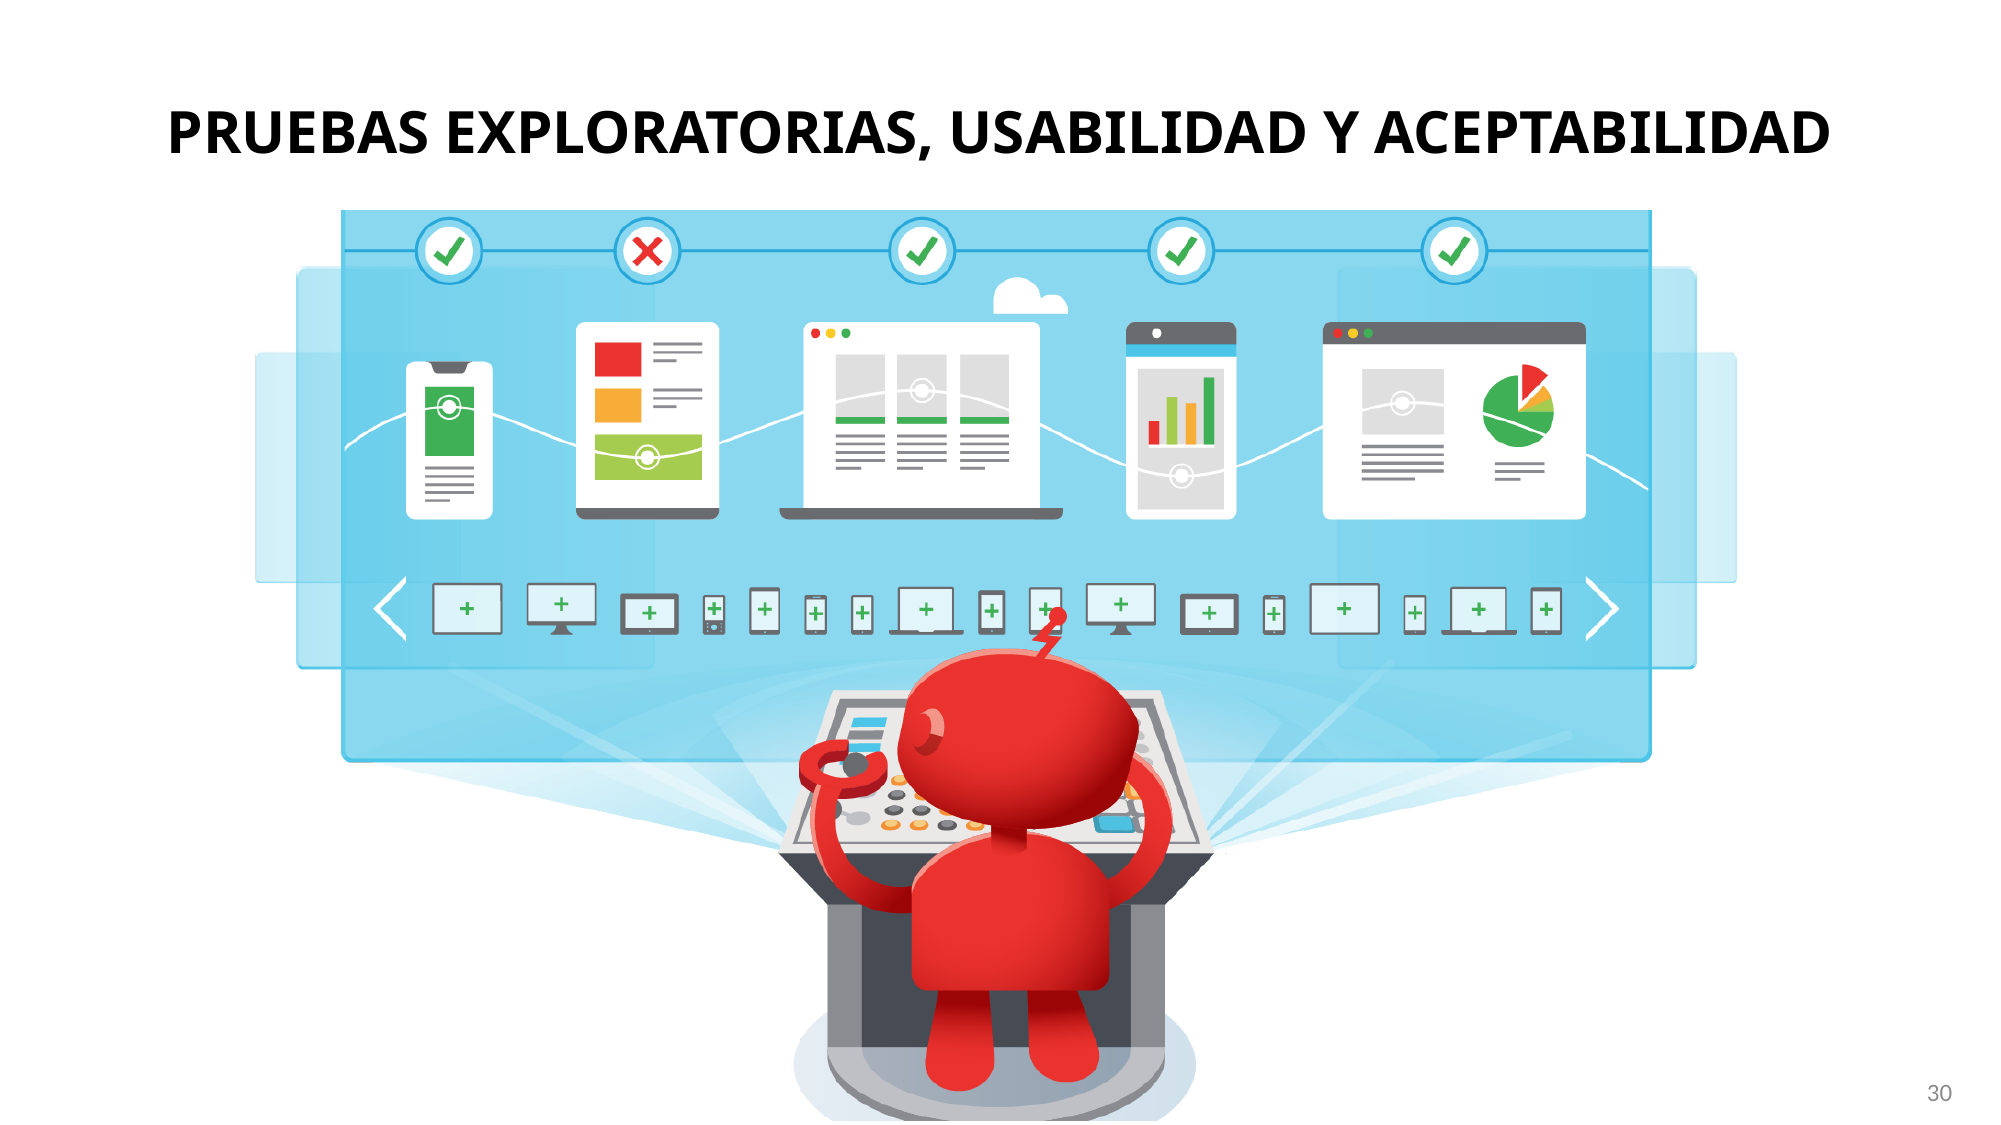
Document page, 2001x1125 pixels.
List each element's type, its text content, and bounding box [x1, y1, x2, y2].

title pruebas exploratorias, usabilidad y aceptabilidad [97, 48, 1903, 213]
slide_number 30 [1894, 1061, 1968, 1121]
picture [221, 210, 1779, 1121]
